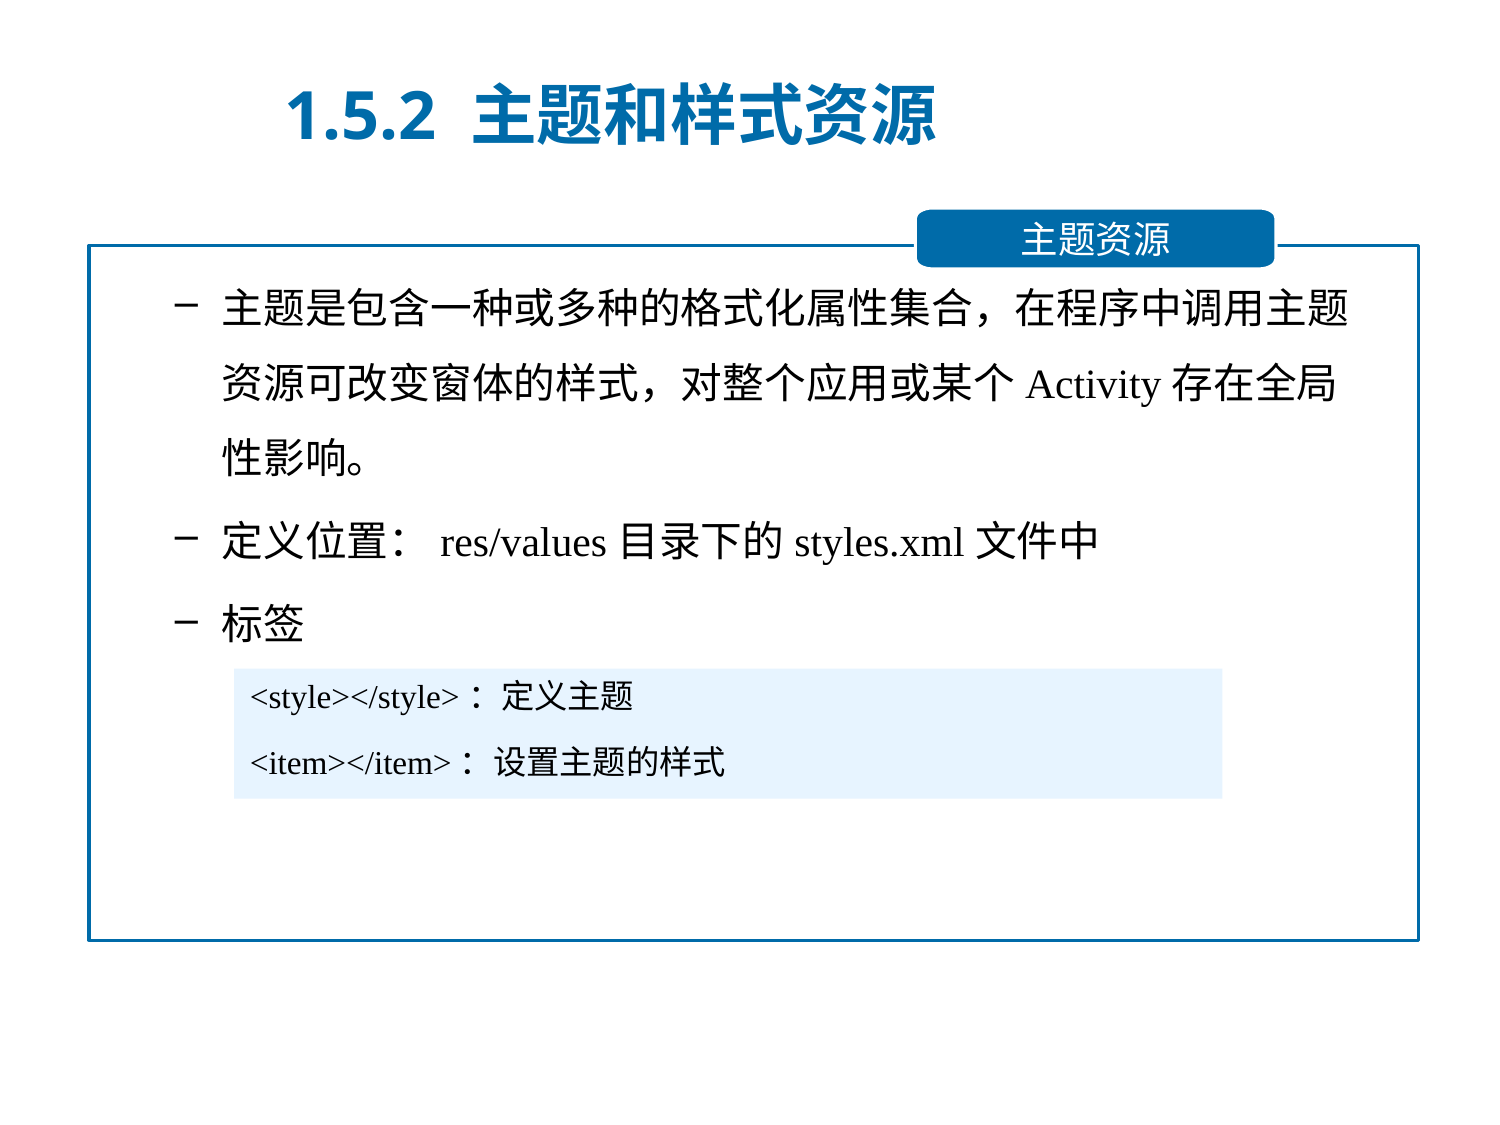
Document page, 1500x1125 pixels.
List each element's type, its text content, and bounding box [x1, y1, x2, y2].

text_box 主题资源 [913, 206, 1278, 271]
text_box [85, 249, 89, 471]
text_box 1.5.2 主题和样式资源 [269, 66, 1459, 159]
text_box [89, 245, 1419, 941]
